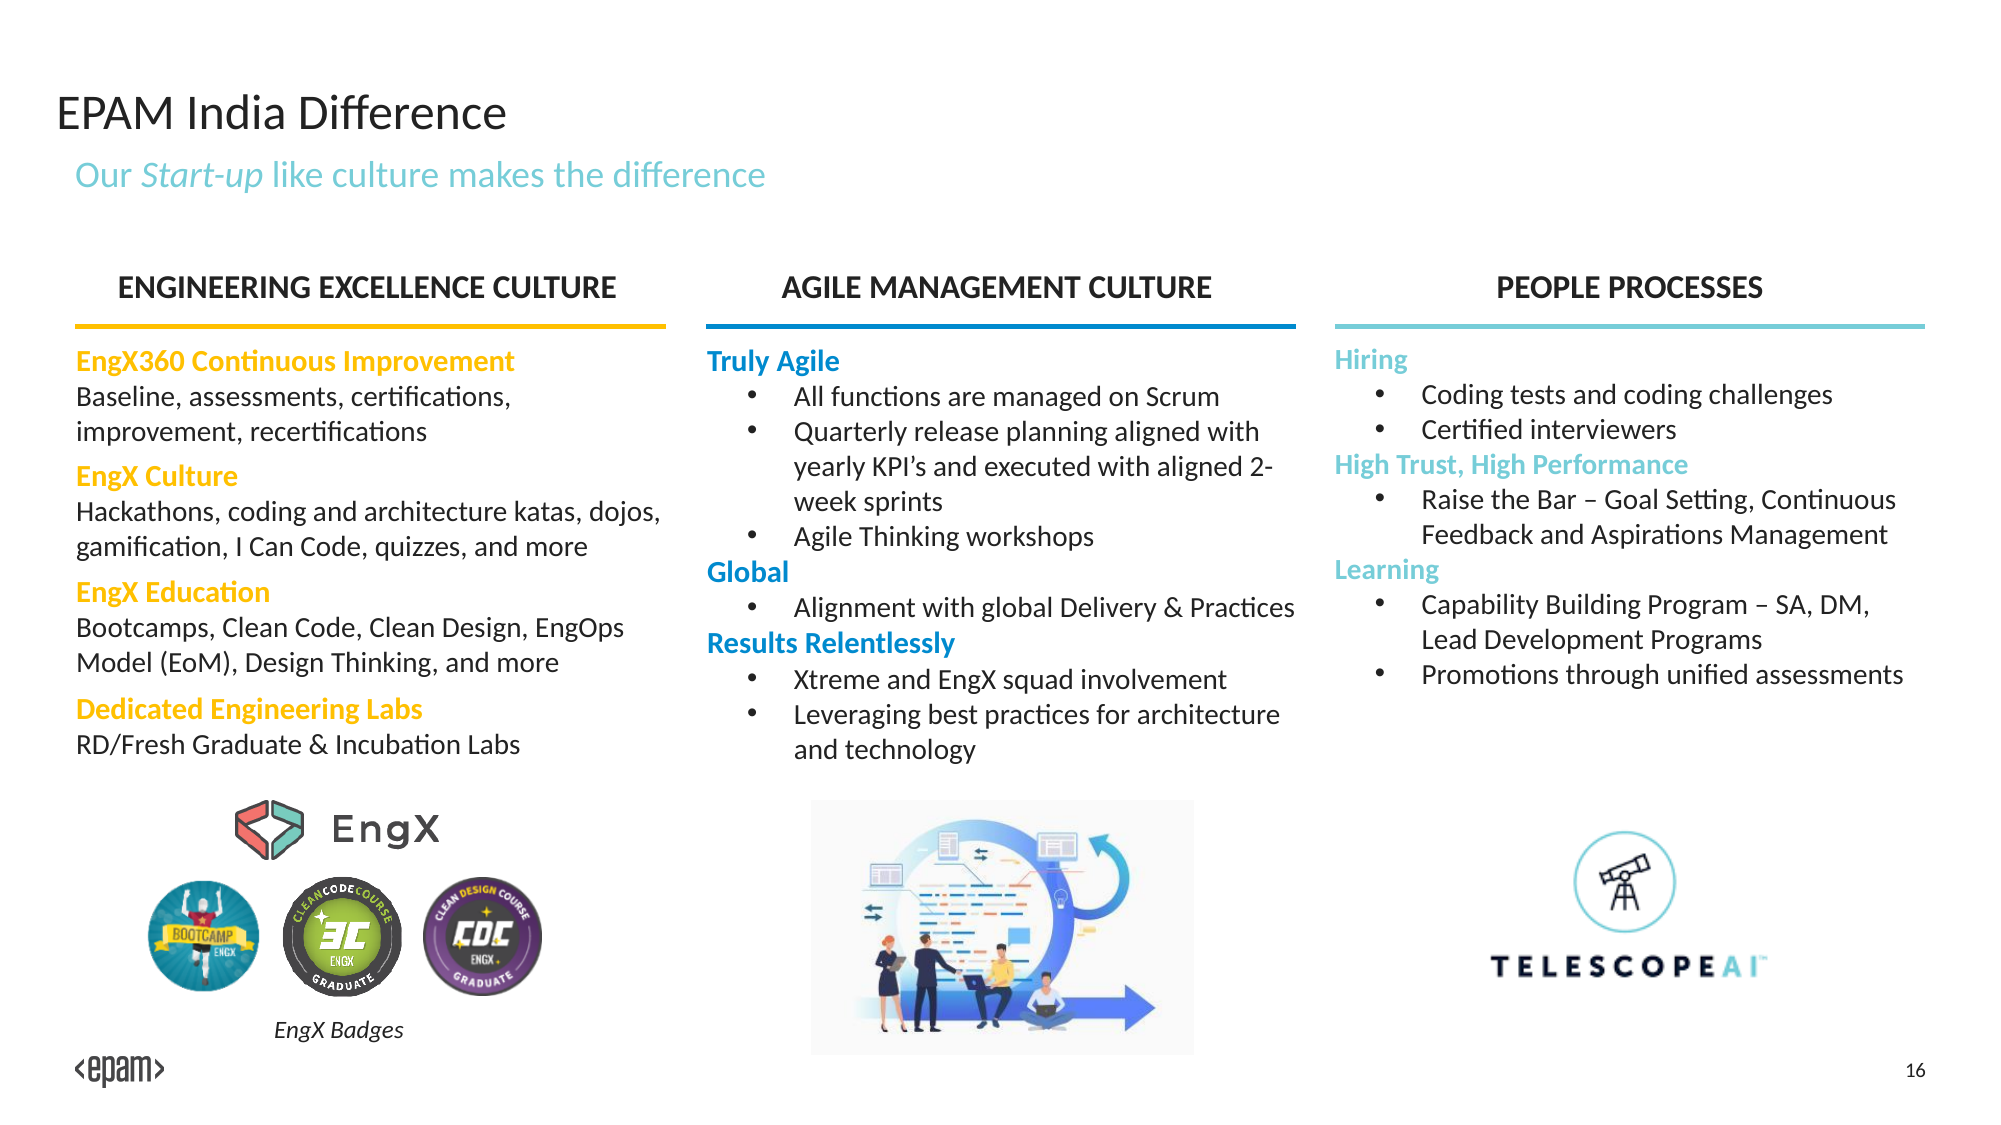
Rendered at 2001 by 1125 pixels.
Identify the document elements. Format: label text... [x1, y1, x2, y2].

list Our Start-up like culture makes the difference [75, 149, 1925, 196]
picture [1489, 825, 1771, 993]
text_box AGILE MANAGEMENT CULTURE [705, 237, 1297, 326]
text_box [146, 876, 542, 997]
text_box AGILE MANAGEMENT CULTURE [705, 327, 1297, 332]
title EPAM India Difference [56, 80, 1906, 156]
picture [811, 800, 1194, 1055]
text_box PEOPLE PROCESSES [1334, 237, 1926, 326]
text_box EngX Culture Hackathons, coding and architecture katas, dojos, gamification, I Can Code, quizzes, and more [76, 455, 667, 563]
text_box Dedicated Engineering Labs RD/Fresh Graduate & Incubation Labs [76, 688, 667, 761]
text_box Hiring Coding tests and coding challenges Certified interviewers High Trust, High Performance Raise the Bar – Goal Setting, Continuous Feedback and Aspirations Management Learning Capability Building Program – SA, DM, Lead Development Programs Promotions through unified assessments [1334, 340, 1926, 691]
text_box Truly Agile All functions are managed on Scrum Quarterly release planning aligned with yearly KPI’s and executed with aligned 2-week sprints Agile Thinking workshops Global Alignment with global Delivery & Practices Results Relentlessly Xtreme and EngX squad involvement Leveraging best practices for architecture and technology [707, 340, 1298, 766]
picture [75, 1056, 164, 1088]
text_box EngX Badges [167, 999, 521, 1074]
text_box EngX360 Continuous Improvement Baseline, assessments, certifications, improvement, recertifications [76, 340, 667, 448]
text_box ENGINEERING EXCELLENCE CULTURE [75, 237, 668, 332]
text_box EngX Education Bootcamps, Clean Code, Clean Design, EngOps Model (EoM), Design Thinking, and more [76, 571, 667, 679]
picture [235, 800, 439, 860]
text_box PEOPLE PROCESSES [1334, 327, 1926, 332]
